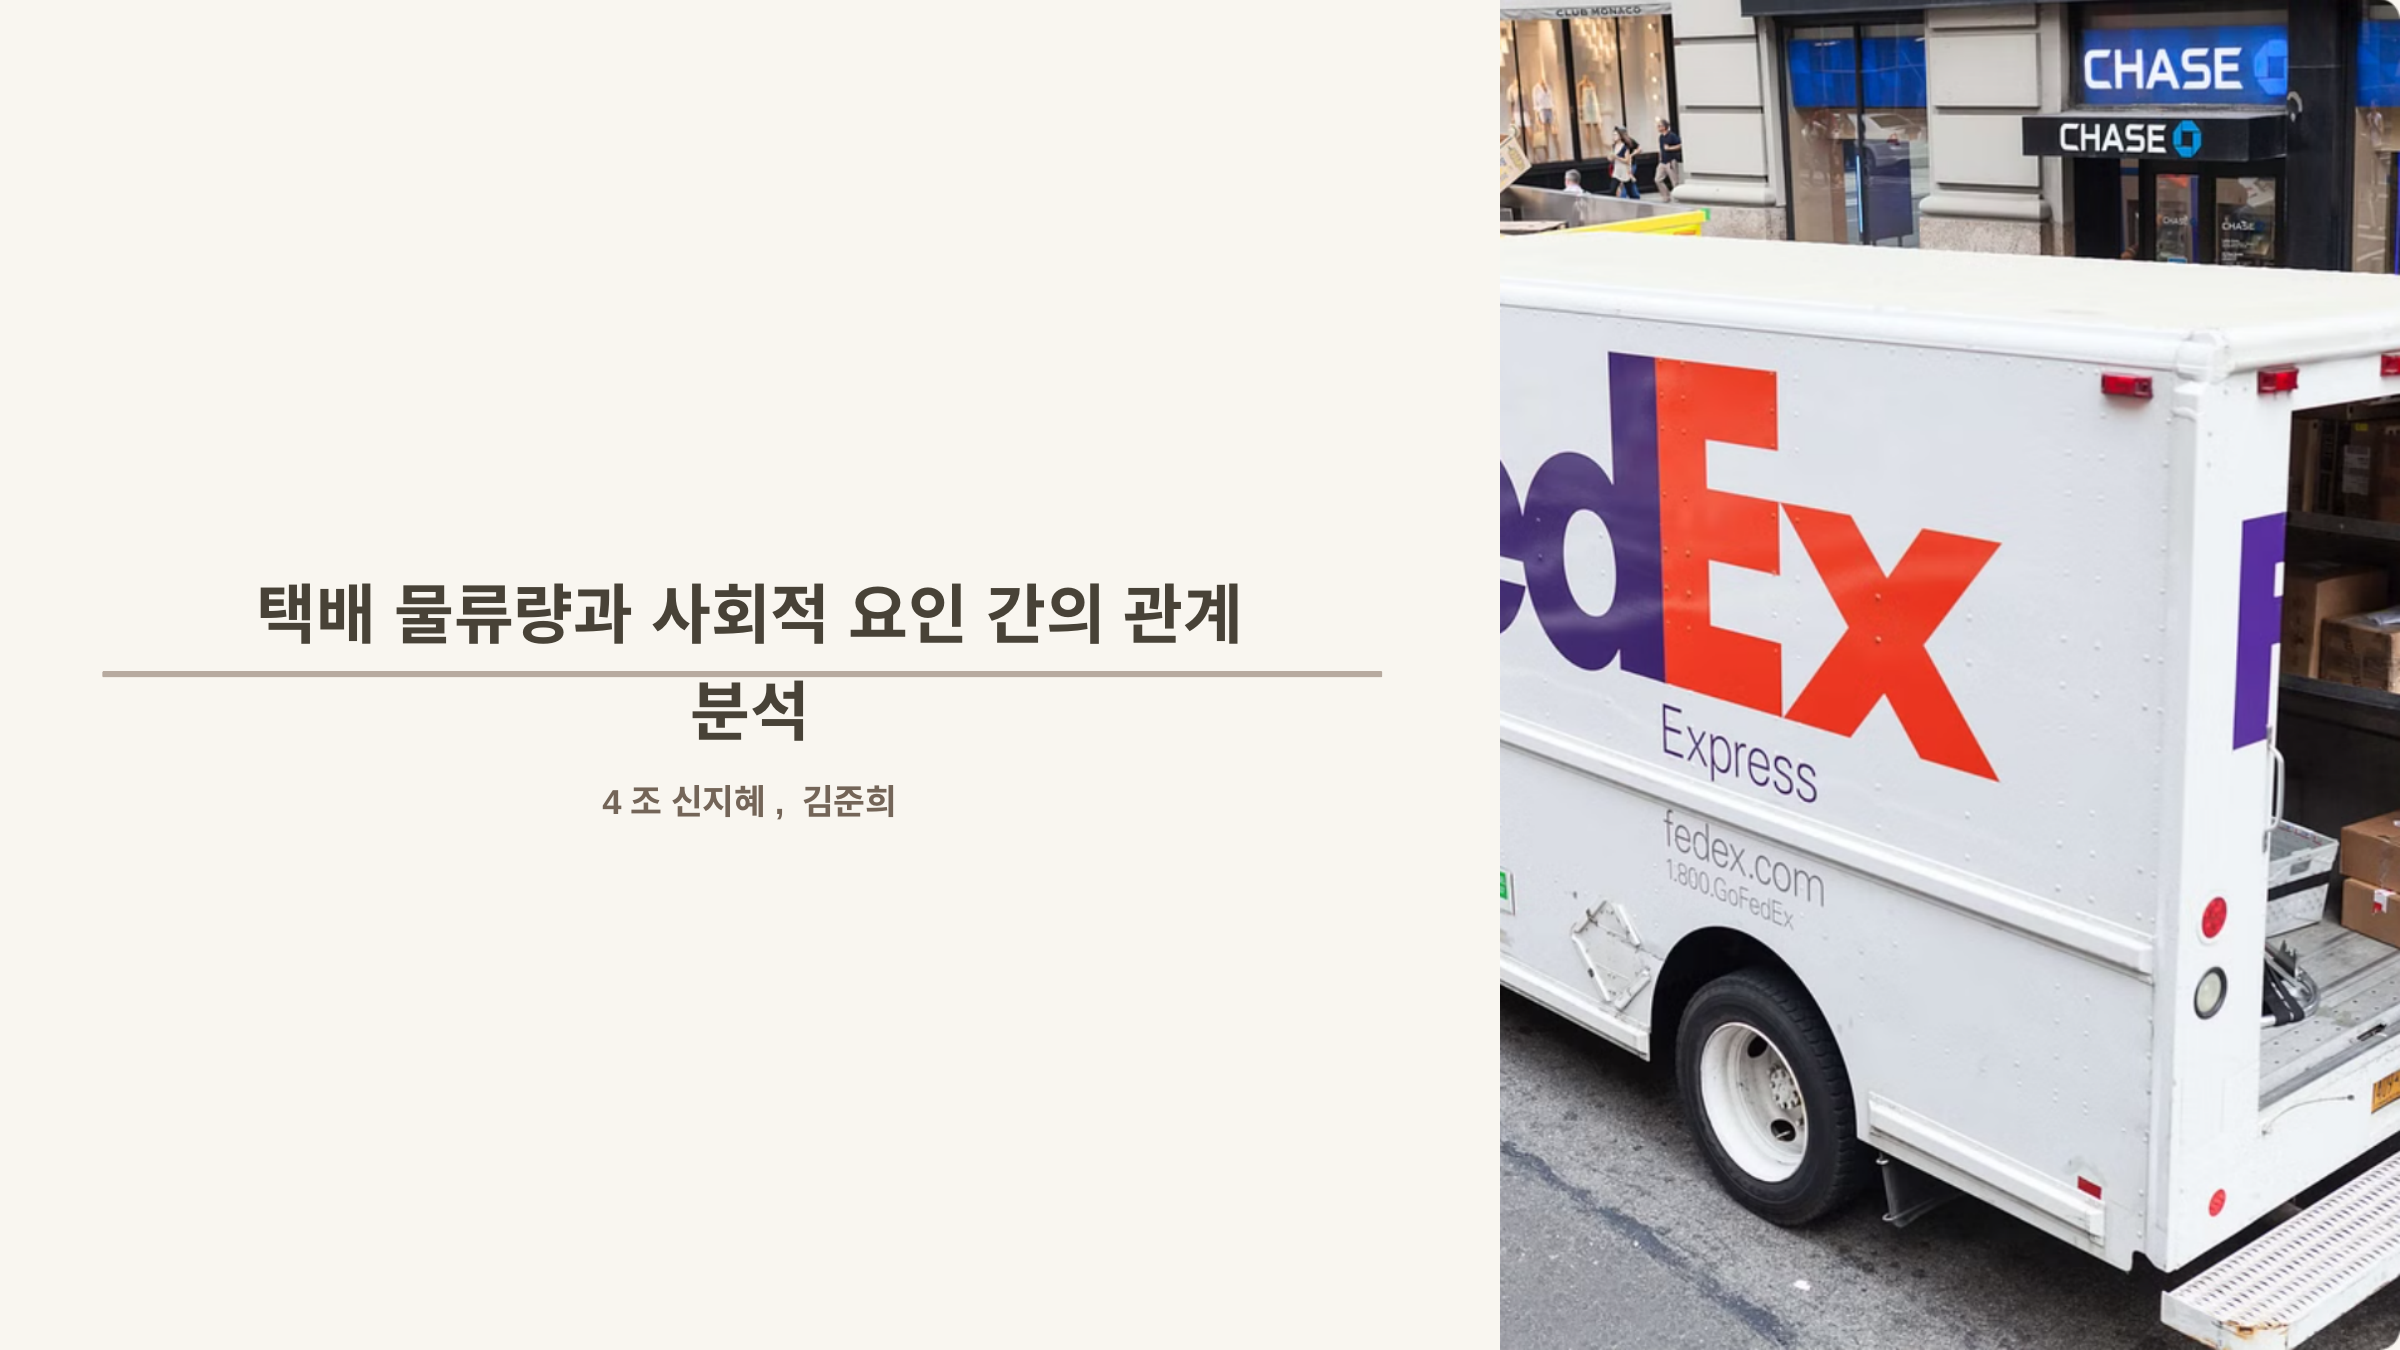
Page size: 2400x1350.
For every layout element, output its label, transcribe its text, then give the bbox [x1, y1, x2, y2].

text_box 4조 신지혜, 김준희 [162, 751, 1338, 804]
text_box [102, 671, 1383, 678]
text_box 택배 물류량과 사회적 요인 간의 관계 분석 [193, 546, 1307, 628]
picture [1499, 0, 2400, 1350]
